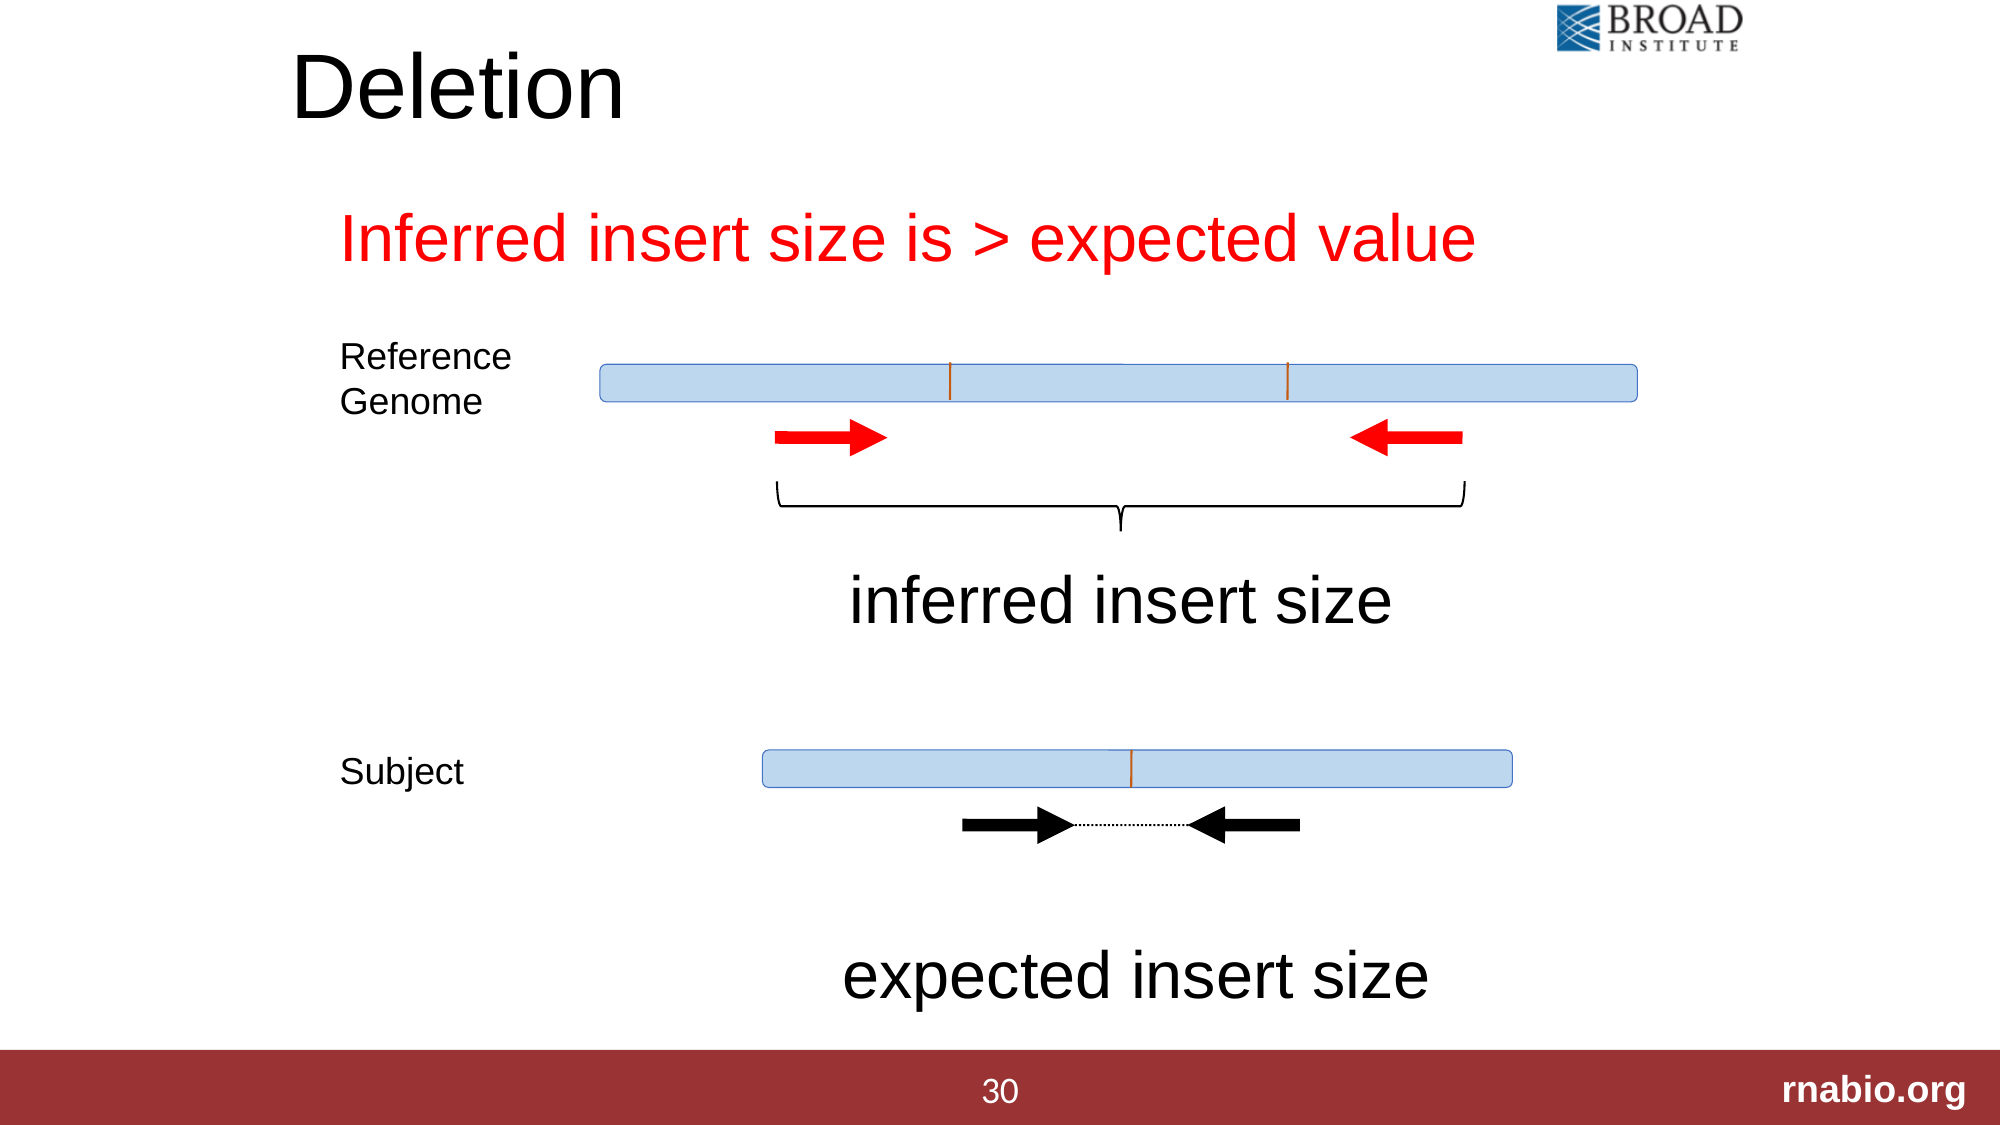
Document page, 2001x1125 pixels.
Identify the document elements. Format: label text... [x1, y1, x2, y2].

picture [1555, 0, 1747, 57]
text_box expected insert size [827, 924, 1447, 1020]
text_box [775, 481, 1466, 532]
text_box [761, 749, 1513, 789]
text_box inferred insert size [835, 549, 1410, 645]
text_box [599, 363, 1638, 403]
text_box Inferred insert size is > expected value [324, 187, 1613, 283]
title Deletion [275, 0, 1725, 183]
text_box Subject [324, 739, 538, 799]
text_box Reference Genome [324, 324, 538, 430]
